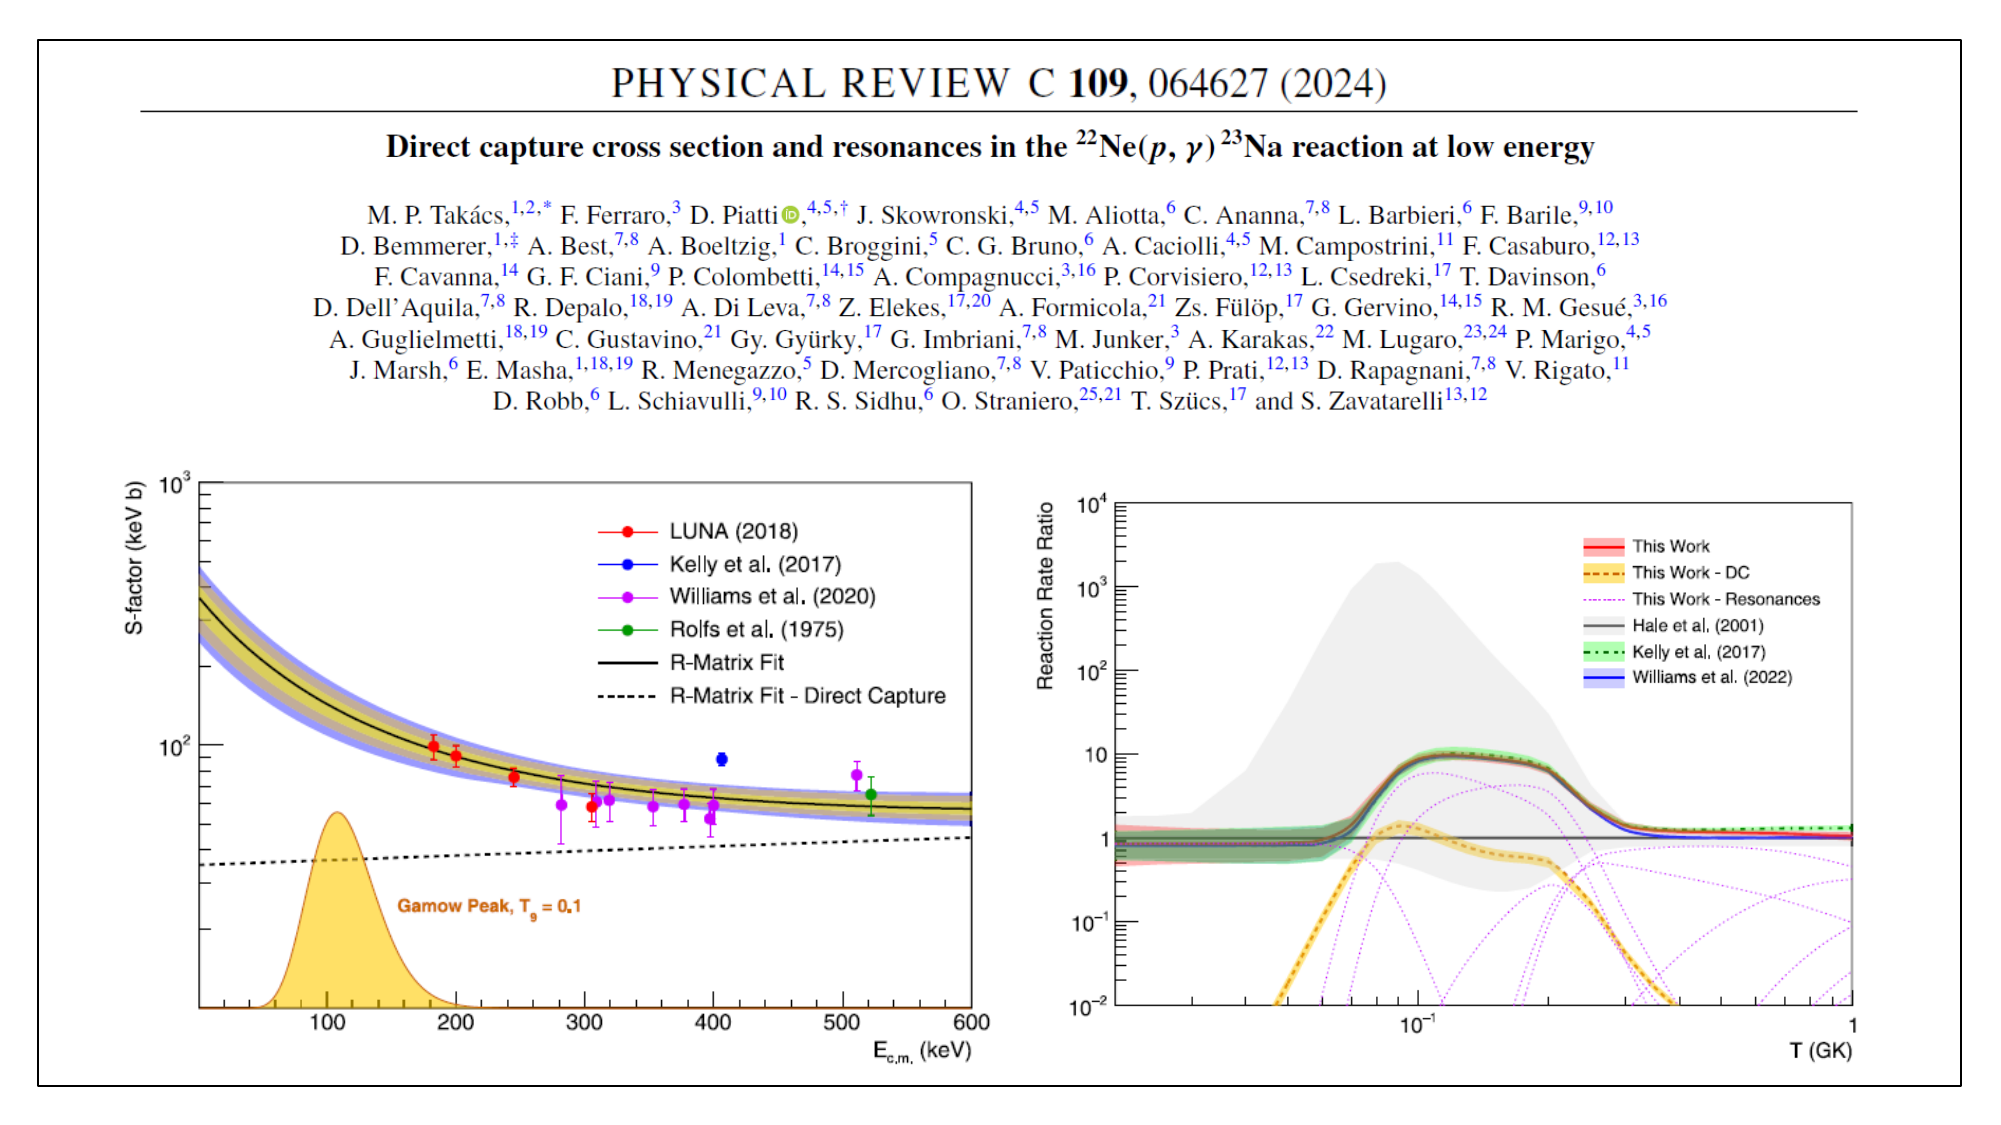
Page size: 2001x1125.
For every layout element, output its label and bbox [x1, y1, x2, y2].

picture [90, 447, 1891, 1073]
picture [130, 45, 1870, 415]
